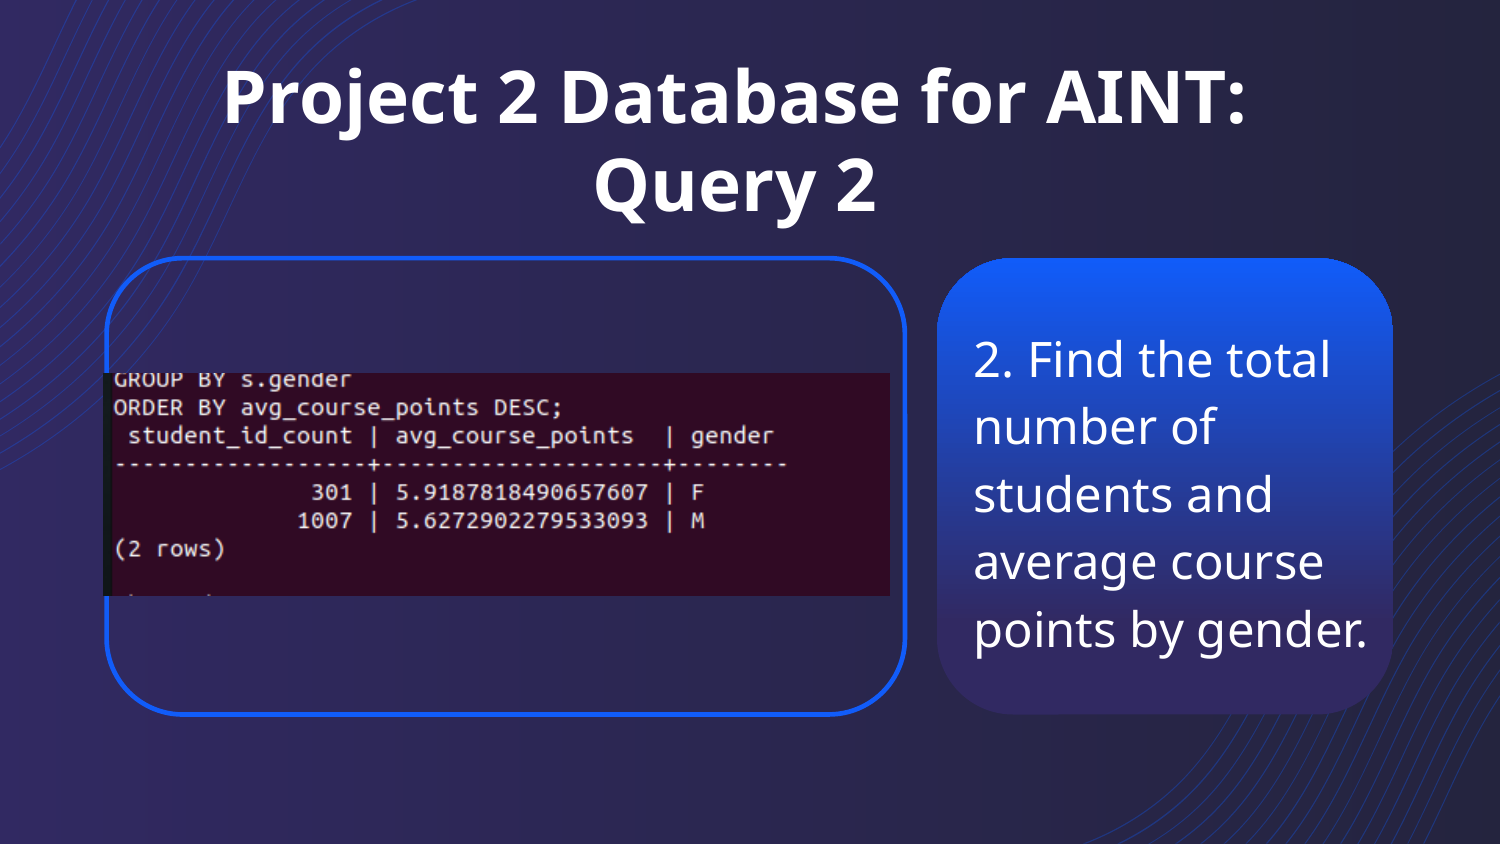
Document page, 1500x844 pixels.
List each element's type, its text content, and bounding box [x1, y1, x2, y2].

picture [102, 373, 890, 596]
subtitle 2. Find the total number of students and average course points by gender. [958, 269, 1397, 684]
title Project 2 Database for AINT: Query 2 [103, 35, 1367, 130]
